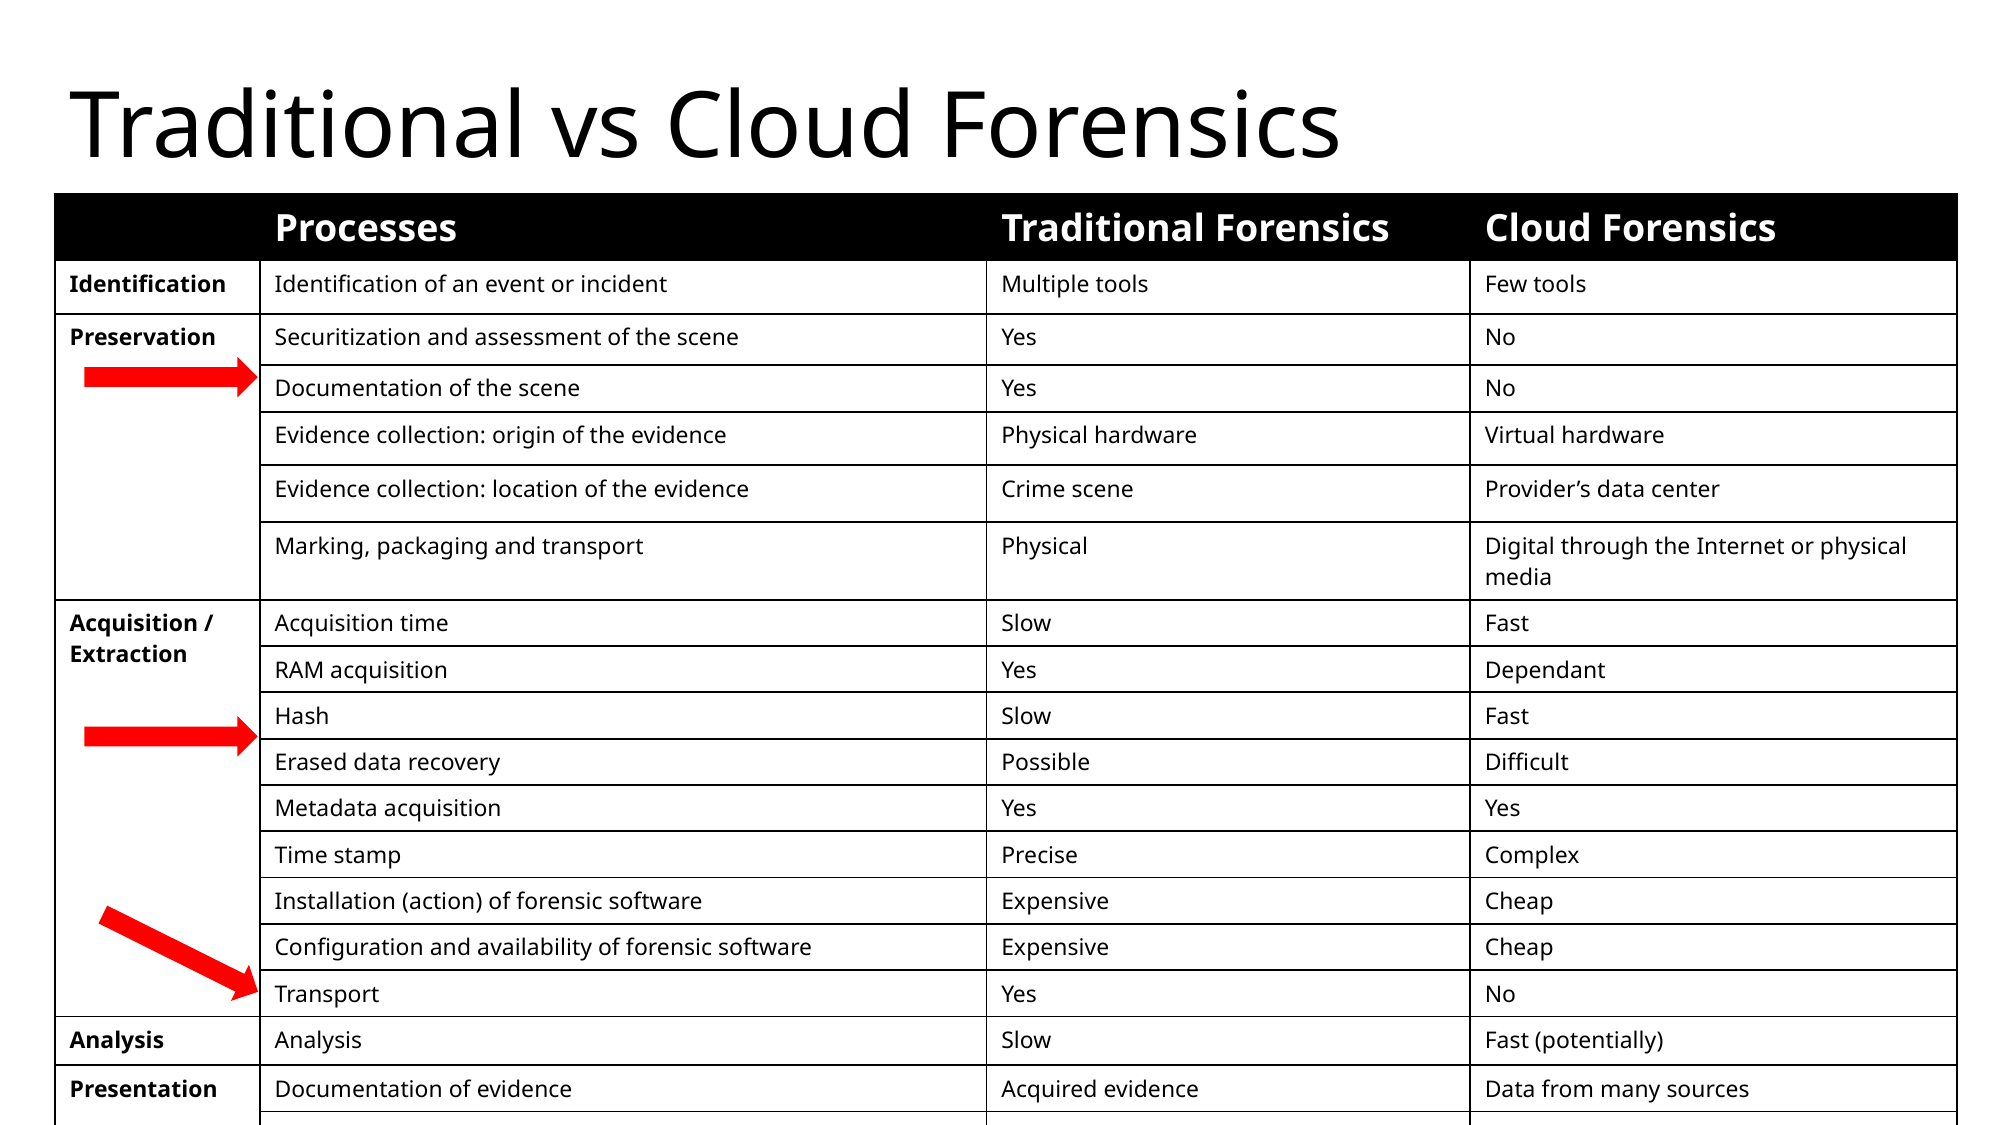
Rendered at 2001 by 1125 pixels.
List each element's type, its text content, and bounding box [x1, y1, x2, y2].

table_cell Digital through the Internet or physical media [1471, 523, 1956, 599]
table_cell Precise [987, 832, 1469, 877]
table_cell Metadata acquisition [261, 786, 986, 830]
table_cell Virtual hardware [1471, 413, 1956, 464]
table_cell Hash [261, 693, 986, 738]
table_cell Physical [987, 523, 1469, 599]
table_header Cloud Forensics [1471, 195, 1956, 259]
table_cell Marking, packaging and transport [261, 523, 986, 599]
text_box [84, 356, 258, 398]
table_cell Slow [987, 693, 1469, 738]
table_cell Installation (action) of forensic software [261, 878, 986, 923]
table_cell No [1471, 366, 1956, 411]
table_cell Yes [987, 971, 1469, 1016]
table_cell Cheap [1471, 878, 1956, 923]
table_cell Physical hardware [987, 413, 1469, 464]
table_cell Preservation [56, 315, 259, 599]
table_cell No [1471, 971, 1956, 1016]
table_cell Acquisition / Extraction [56, 601, 259, 1016]
text_box [98, 905, 259, 1001]
table_cell No [1471, 315, 1956, 364]
table_header Processes [261, 195, 986, 259]
table_cell Difficult to explain to a judge [1471, 1112, 1956, 1125]
table_cell Yes [1471, 786, 1956, 830]
table_cell Evidence collection: origin of the evidence [261, 413, 986, 464]
table_cell Transport [261, 971, 986, 1016]
table_cell Time stamp [261, 832, 986, 877]
table_cell Documentation of evidence [261, 1066, 986, 1111]
table_header [56, 195, 259, 259]
table_cell Slow [987, 601, 1469, 645]
table_cell Identification of an event or incident [261, 261, 986, 313]
table_cell Slow [987, 1017, 1469, 1064]
table_cell Possible [987, 740, 1469, 784]
table_cell Securitization and assessment of the scene [261, 315, 986, 364]
table_cell Analysis [261, 1017, 986, 1064]
table_cell Dependant [1471, 647, 1956, 691]
text_box [84, 716, 258, 757]
table_cell Fast (potentially) [1471, 1017, 1956, 1064]
table_cell Difficult [1471, 740, 1956, 784]
table_cell Evidence collection: location of the evidence [261, 466, 986, 521]
table_cell Provider’s data center [1471, 466, 1956, 521]
table_cell Expensive [987, 925, 1469, 969]
table_cell Declaration [261, 1112, 986, 1125]
table_cell Yes [987, 786, 1469, 830]
table_cell Identification [56, 261, 259, 313]
table_cell Erased data recovery [261, 740, 986, 784]
table_cell Crime scene [987, 466, 1469, 521]
table_cell Data from many sources [1471, 1066, 1956, 1111]
table_cell Common [987, 1112, 1469, 1125]
table_cell Yes [987, 647, 1469, 691]
table_cell Yes [987, 366, 1469, 411]
table_cell Expensive [987, 878, 1469, 923]
table_cell Cheap [1471, 925, 1956, 969]
table_cell Configuration and availability of forensic software [261, 925, 986, 969]
table_cell Multiple tools [987, 261, 1469, 313]
table_cell Few tools [1471, 261, 1956, 313]
table_cell Yes [987, 315, 1469, 364]
table_cell Complex [1471, 832, 1956, 877]
table_cell Acquisition time [261, 601, 986, 645]
table_header Traditional Forensics [987, 195, 1469, 259]
table_cell RAM acquisition [261, 647, 986, 691]
table_cell Acquired evidence [987, 1066, 1469, 1111]
table_cell Fast [1471, 693, 1956, 738]
table_cell Presentation [56, 1066, 259, 1125]
table_cell Documentation of the scene [261, 366, 986, 411]
table_cell Fast [1471, 601, 1956, 645]
title Traditional vs Cloud Forensics [54, 34, 1689, 193]
table_cell Analysis [56, 1017, 259, 1064]
